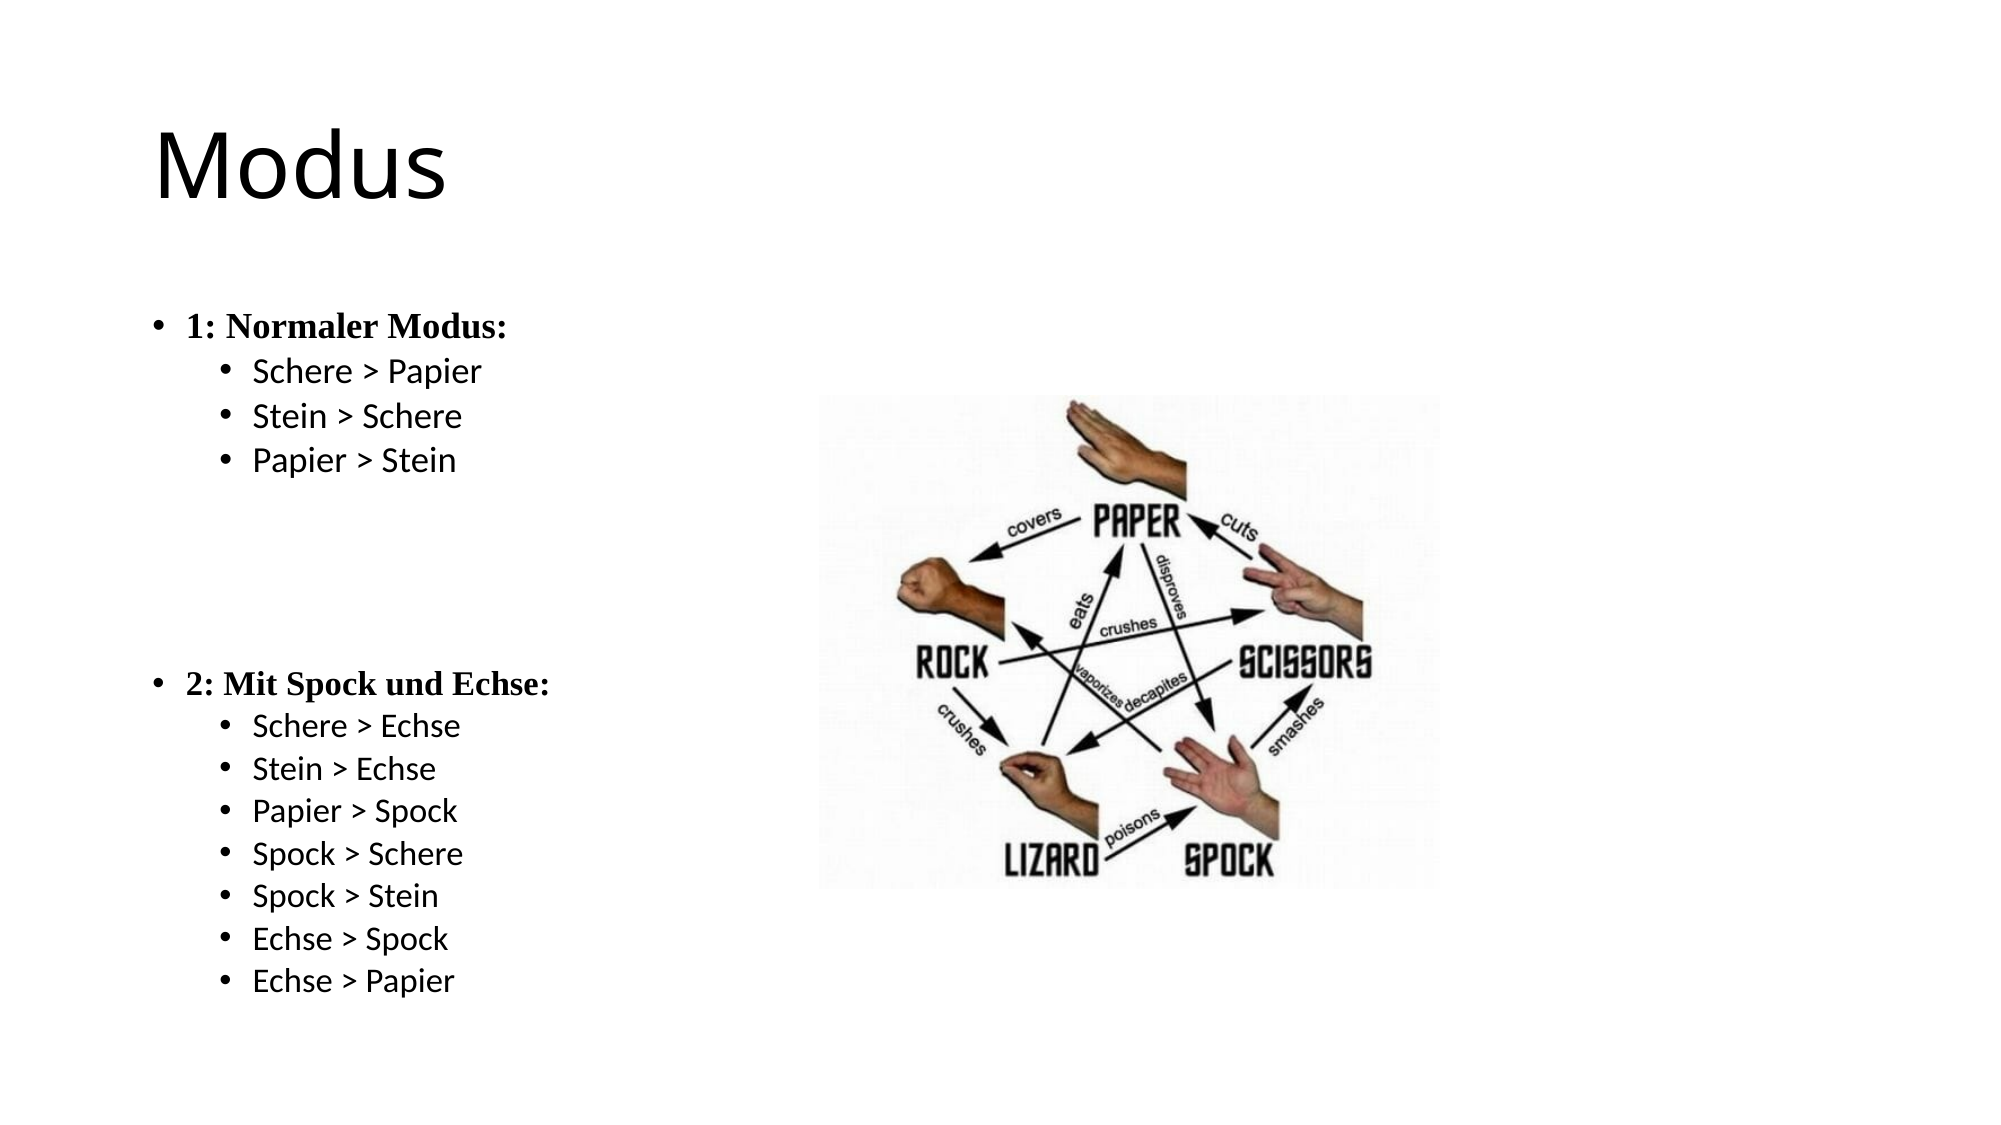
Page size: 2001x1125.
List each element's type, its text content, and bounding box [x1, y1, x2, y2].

picture [819, 395, 1440, 889]
title Modus [137, 59, 1863, 278]
list 1: Normaler Modus: Schere > Papier Stein > Schere Papier > Stein 2: Mit Spock und Echse: Schere > Echse Stein > Echse Papier > Spock Spock > Schere Spock > Stein Echse > Spock Echse > Papier [137, 299, 1863, 1014]
